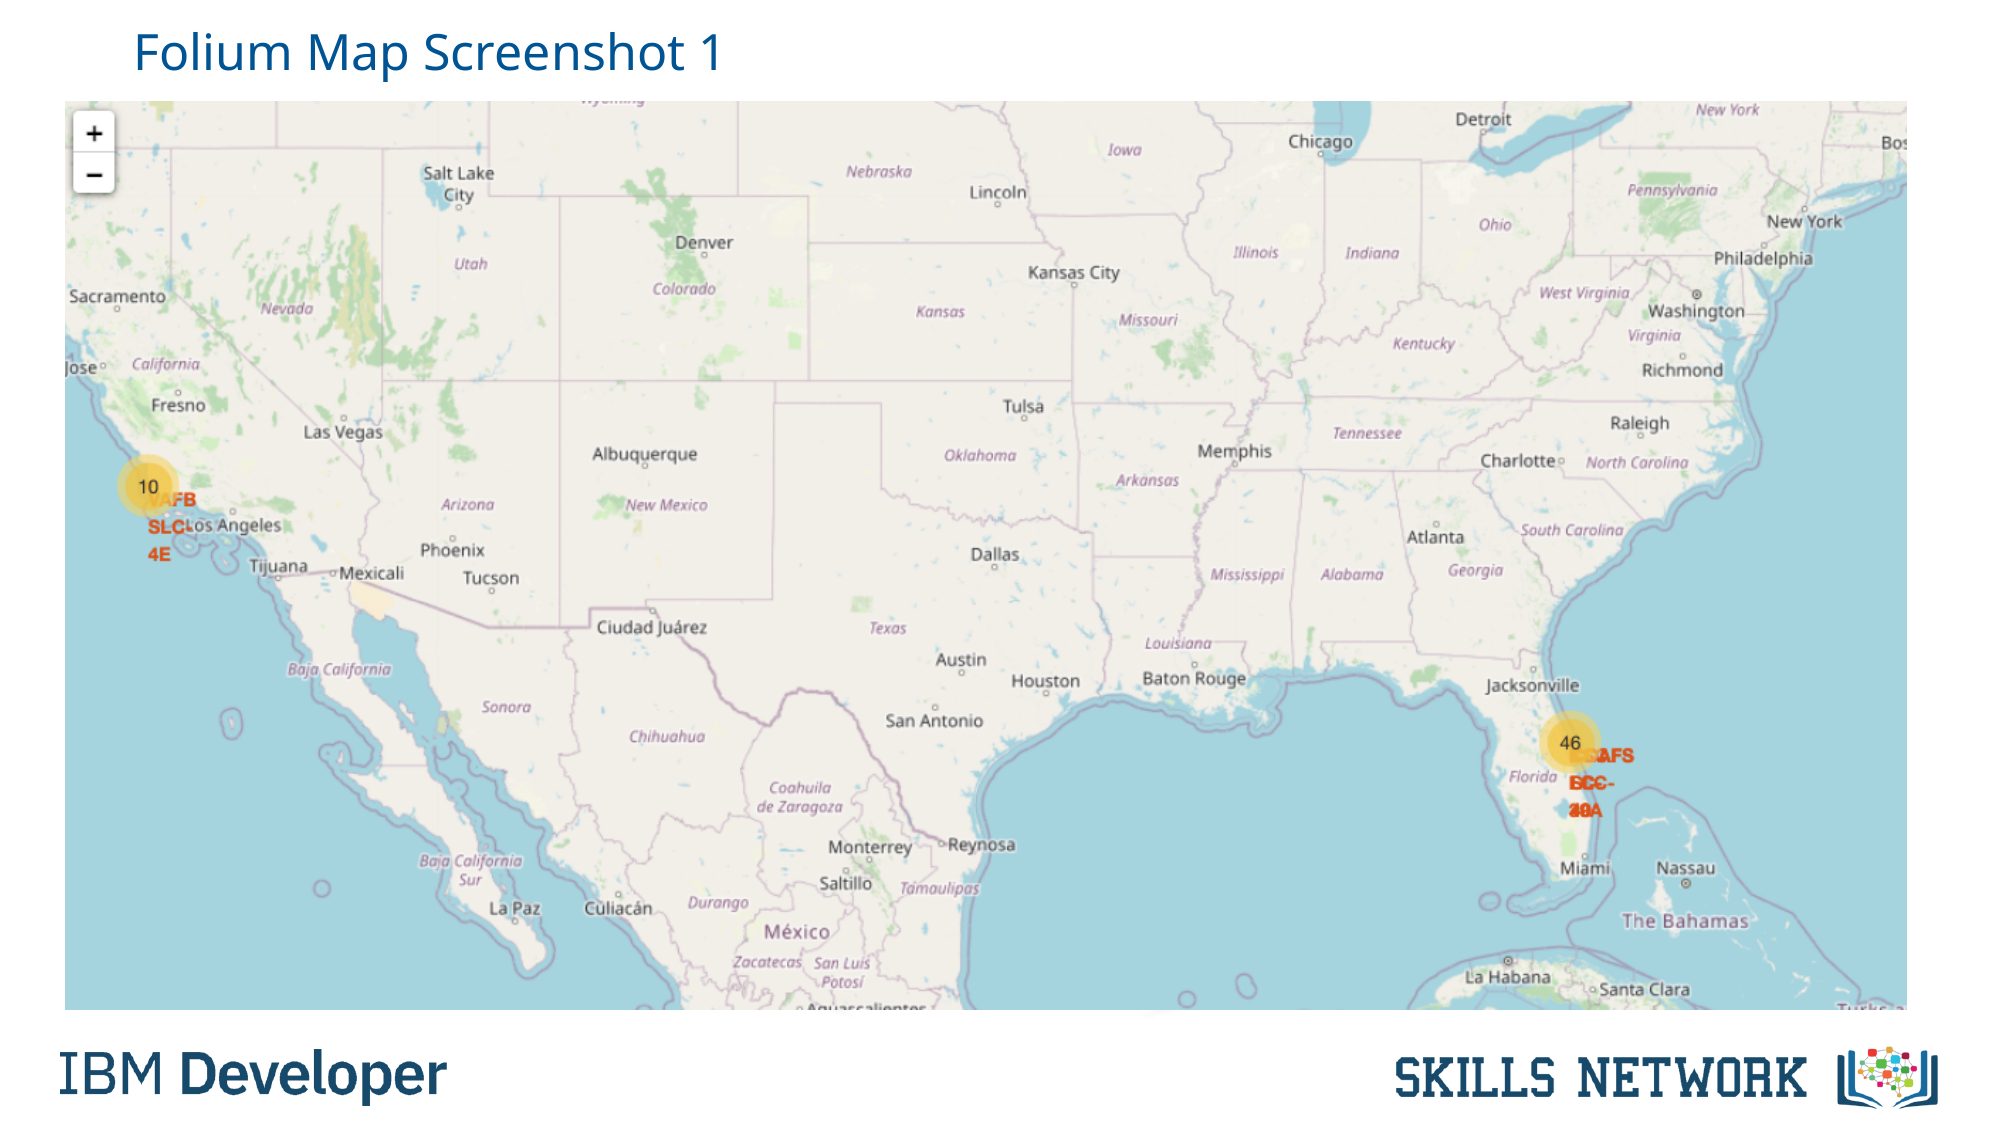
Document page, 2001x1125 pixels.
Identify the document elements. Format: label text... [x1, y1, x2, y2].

picture [1390, 1045, 1945, 1111]
title Folium Map Screenshot 1 [118, 22, 1844, 101]
picture [55, 1045, 459, 1108]
picture [65, 101, 1907, 1010]
